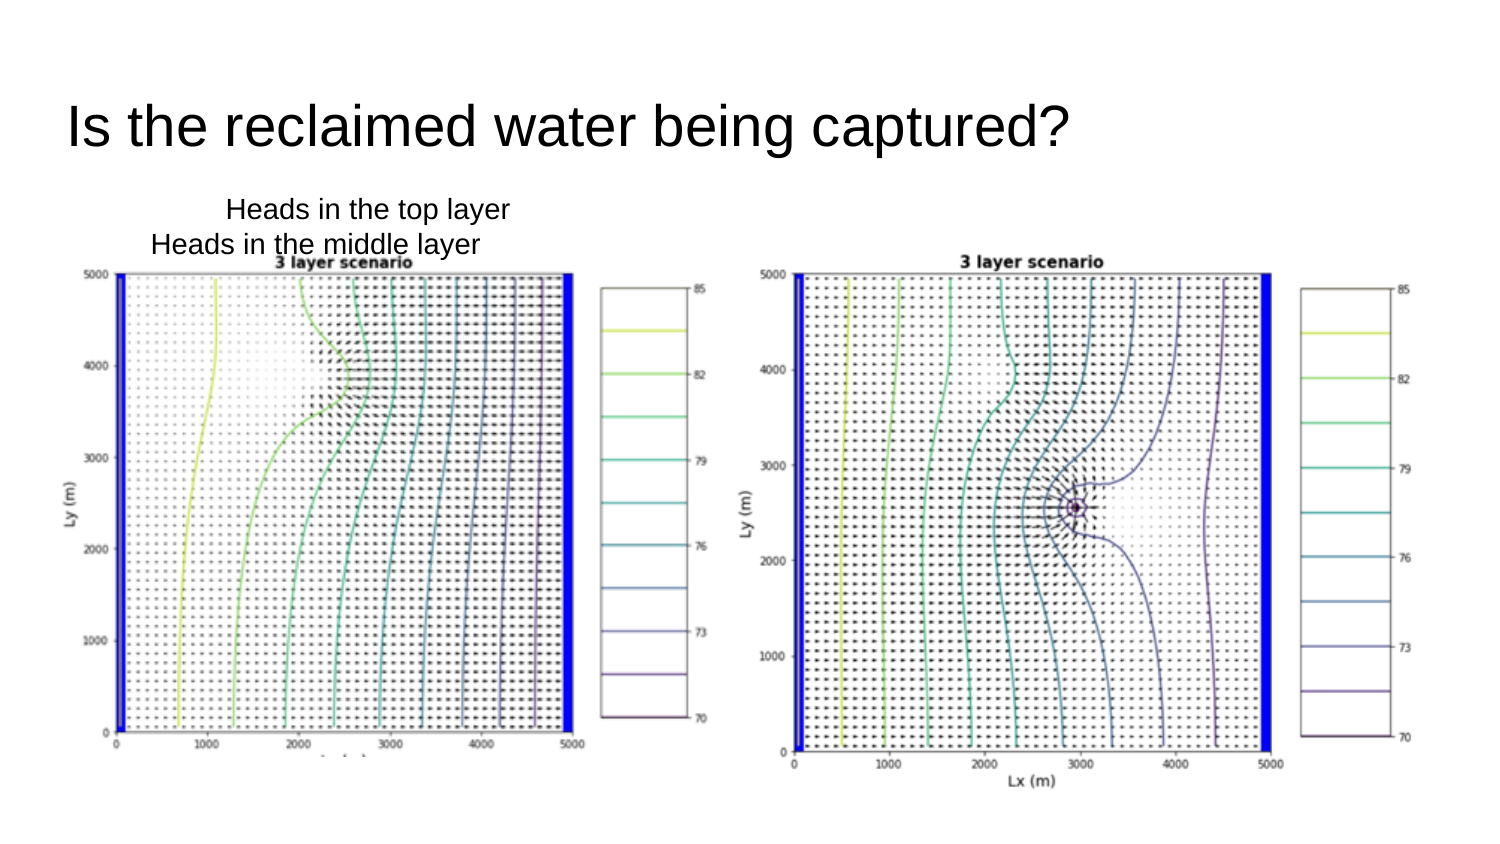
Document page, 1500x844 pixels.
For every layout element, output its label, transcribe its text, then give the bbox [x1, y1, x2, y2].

picture [50, 239, 1426, 790]
title Heads in the top layer Heads in the middle layer [60, 175, 1459, 270]
title Is the reclaimed water being captured? [51, 72, 1449, 167]
